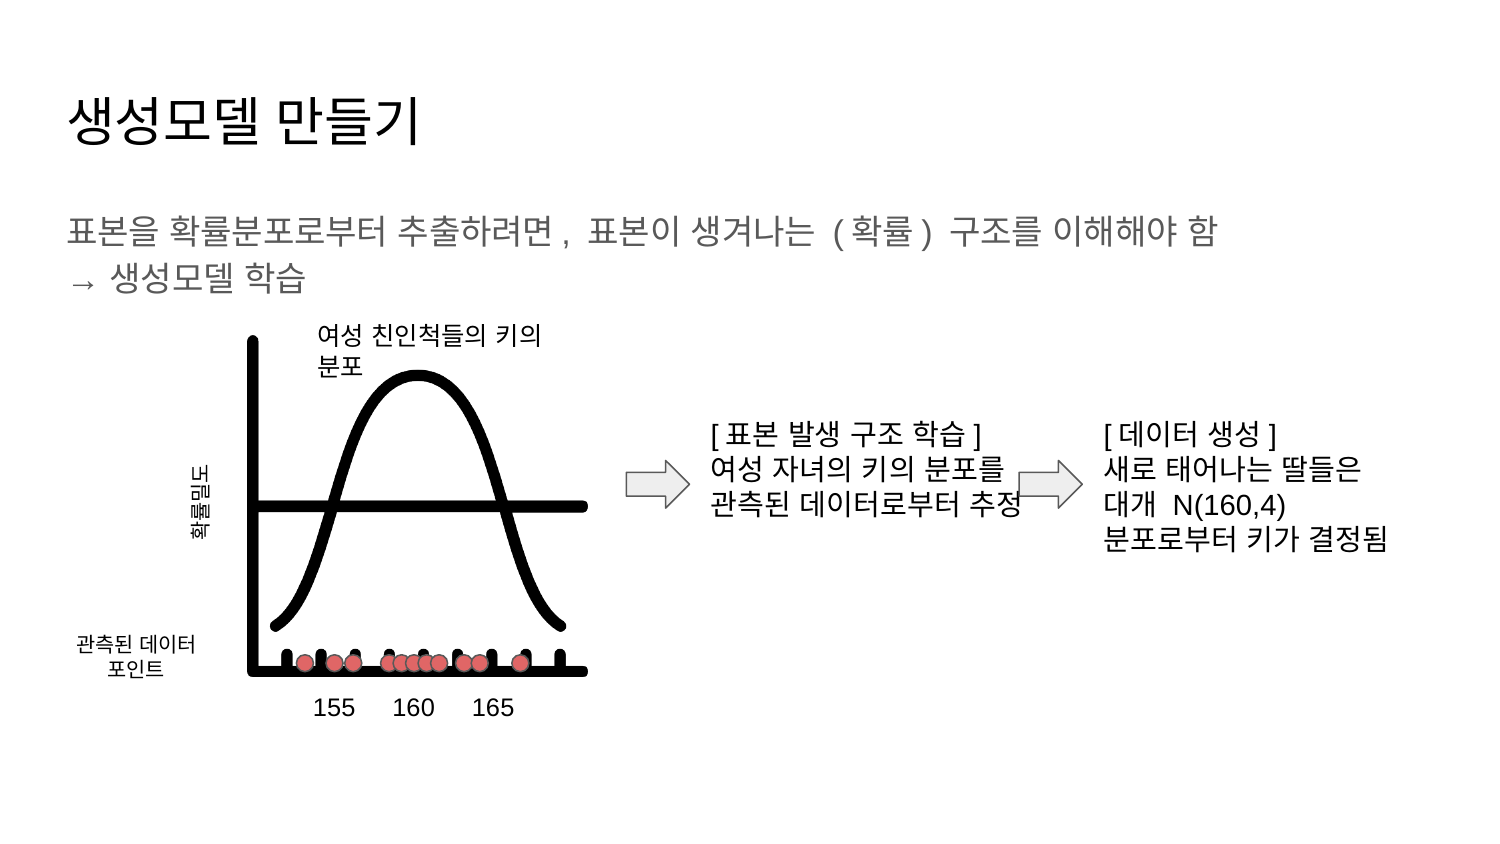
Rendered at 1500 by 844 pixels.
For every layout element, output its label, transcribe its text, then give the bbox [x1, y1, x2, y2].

text_box 여성 친인척들의 키의 분포 [302, 305, 601, 397]
title 생성모델 만들기 [51, 72, 1449, 167]
text_box [데이터 생성] 새로 태어나는 딸들은 대개 N(160,4) 분포로부터 키가 결정됨 [1088, 401, 1449, 572]
text_box 160 [377, 685, 451, 737]
text_box [626, 460, 690, 509]
text_box 165 [456, 685, 531, 737]
picture [247, 335, 589, 677]
text_box 확률밀도 [175, 421, 225, 582]
text_box [표본 발생 구조 학습] 여성 자녀의 키의 분포를 관측된 데이터로부터 추정 [695, 401, 1056, 537]
text_box [1019, 460, 1083, 509]
text_box 155 [297, 685, 372, 737]
text_box 관측된 데이터 포인트 [34, 632, 239, 682]
list 표본을 확률분포로부터 추출하려면, 표본이 생겨나는 (확률) 구조를 이해해야 함 → 생성모델 학습 [51, 189, 1449, 314]
